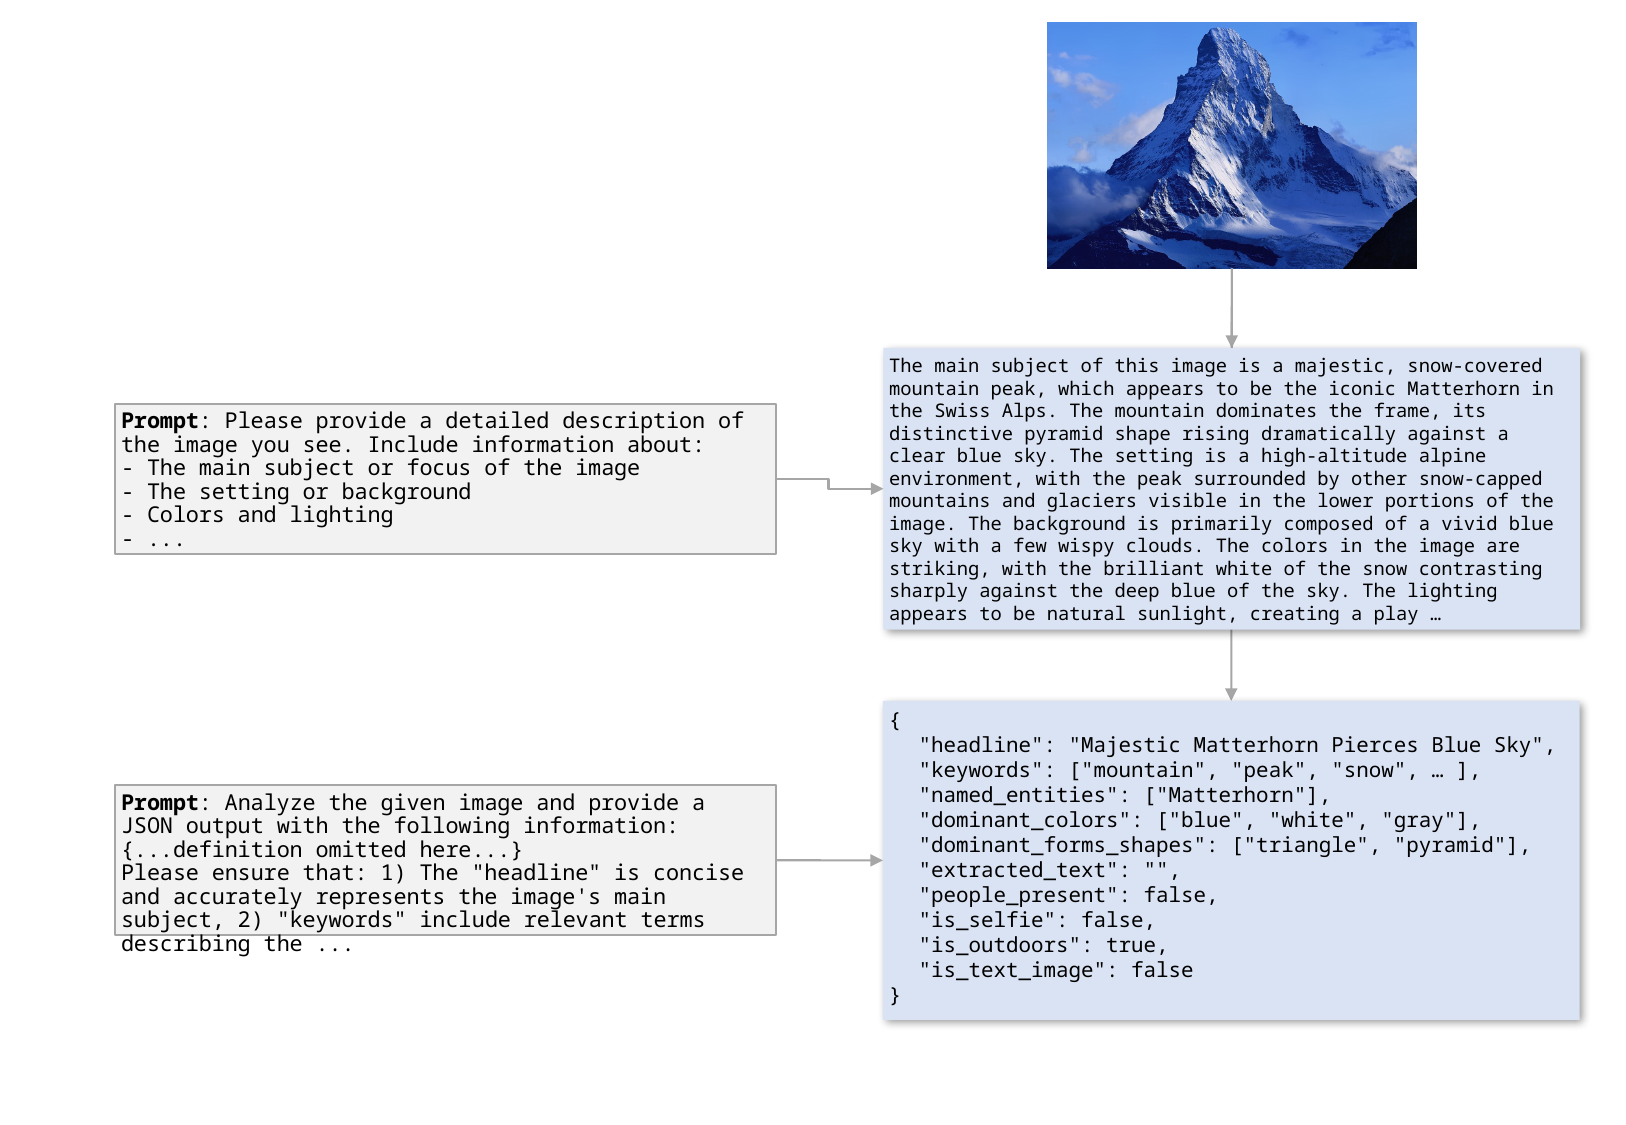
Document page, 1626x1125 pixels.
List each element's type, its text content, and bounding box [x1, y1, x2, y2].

text_box The main subject of this image is a majestic, snow-covered mountain peak, which appears to be the iconic Matterhorn in the Swiss Alps. The mountain dominates the frame, its distinctive pyramid shape rising dramatically against a clear blue sky. The setting is a high-altitude alpine environment, with the peak surrounded by other snow-capped mountains and glaciers visible in the lower portions of the image. The background is primarily composed of a vivid blue sky with a few wispy clouds. The colors in the image are striking, with the brilliant white of the snow contrasting sharply against the deep blue of the sky. The lighting appears to be natural sunlight, creating a play … [1237, 347, 1581, 630]
picture [1046, 21, 1417, 269]
text_box Prompt: Please provide a detailed description of the image you see. Include information about: - The main subject or focus of the image - The setting or background - Colors and lighting - ... [115, 403, 777, 554]
text_box The main subject of this image is a majestic, snow-covered mountain peak, which appears to be the iconic Matterhorn in the Swiss Alps. The mountain dominates the frame, its distinctive pyramid shape rising dramatically against a clear blue sky. The setting is a high-altitude alpine environment, with the peak surrounded by other snow-capped mountains and glaciers visible in the lower portions of the image. The background is primarily composed of a vivid blue sky with a few wispy clouds. The colors in the image are striking, with the brilliant white of the snow contrasting sharply against the deep blue of the sky. The lighting appears to be natural sunlight, creating a play … [883, 347, 1225, 630]
text_box Prompt: Analyze the given image and provide a JSON output with the following information: {...definition omitted here...} Please ensure that: 1) The "headline" is concise and accurately represents the image's main subject, 2) "keywords" include relevant terms describing the ... [115, 785, 777, 936]
text_box { "headline": "Majestic Matterhorn Pierces Blue Sky", "keywords": ["mountain", "peak", "snow", … ], "named_entities": ["Matterhorn"], "dominant_colors": ["blue", "white", "gray"], "dominant_forms_shapes": ["triangle", "pyramid"], "extracted_text": "", "people_present": false, "is_selfie": false, "is_outdoors": true, "is_text_image": false } [882, 700, 1580, 1020]
